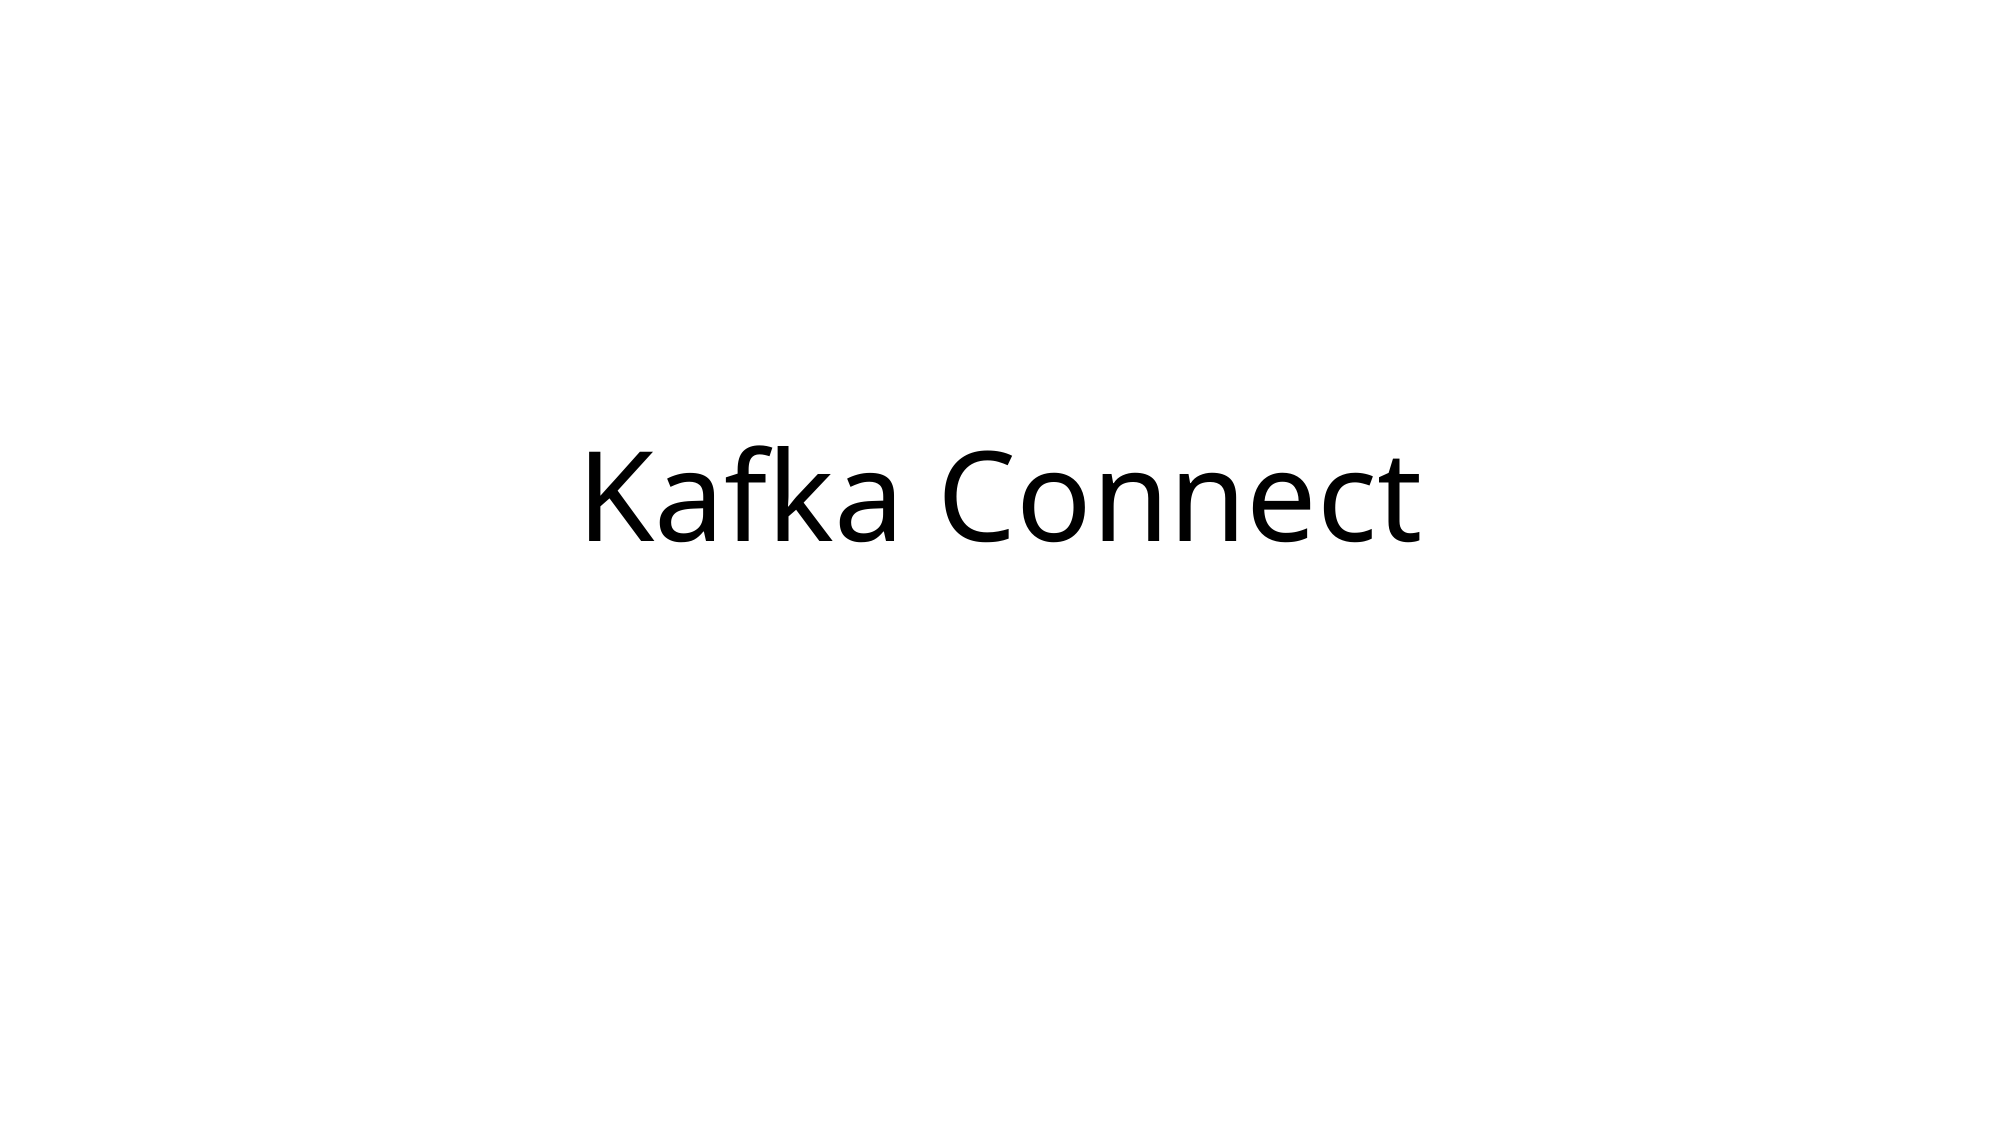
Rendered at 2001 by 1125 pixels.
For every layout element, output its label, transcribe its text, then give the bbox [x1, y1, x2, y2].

title Kafka Connect [249, 184, 1750, 576]
